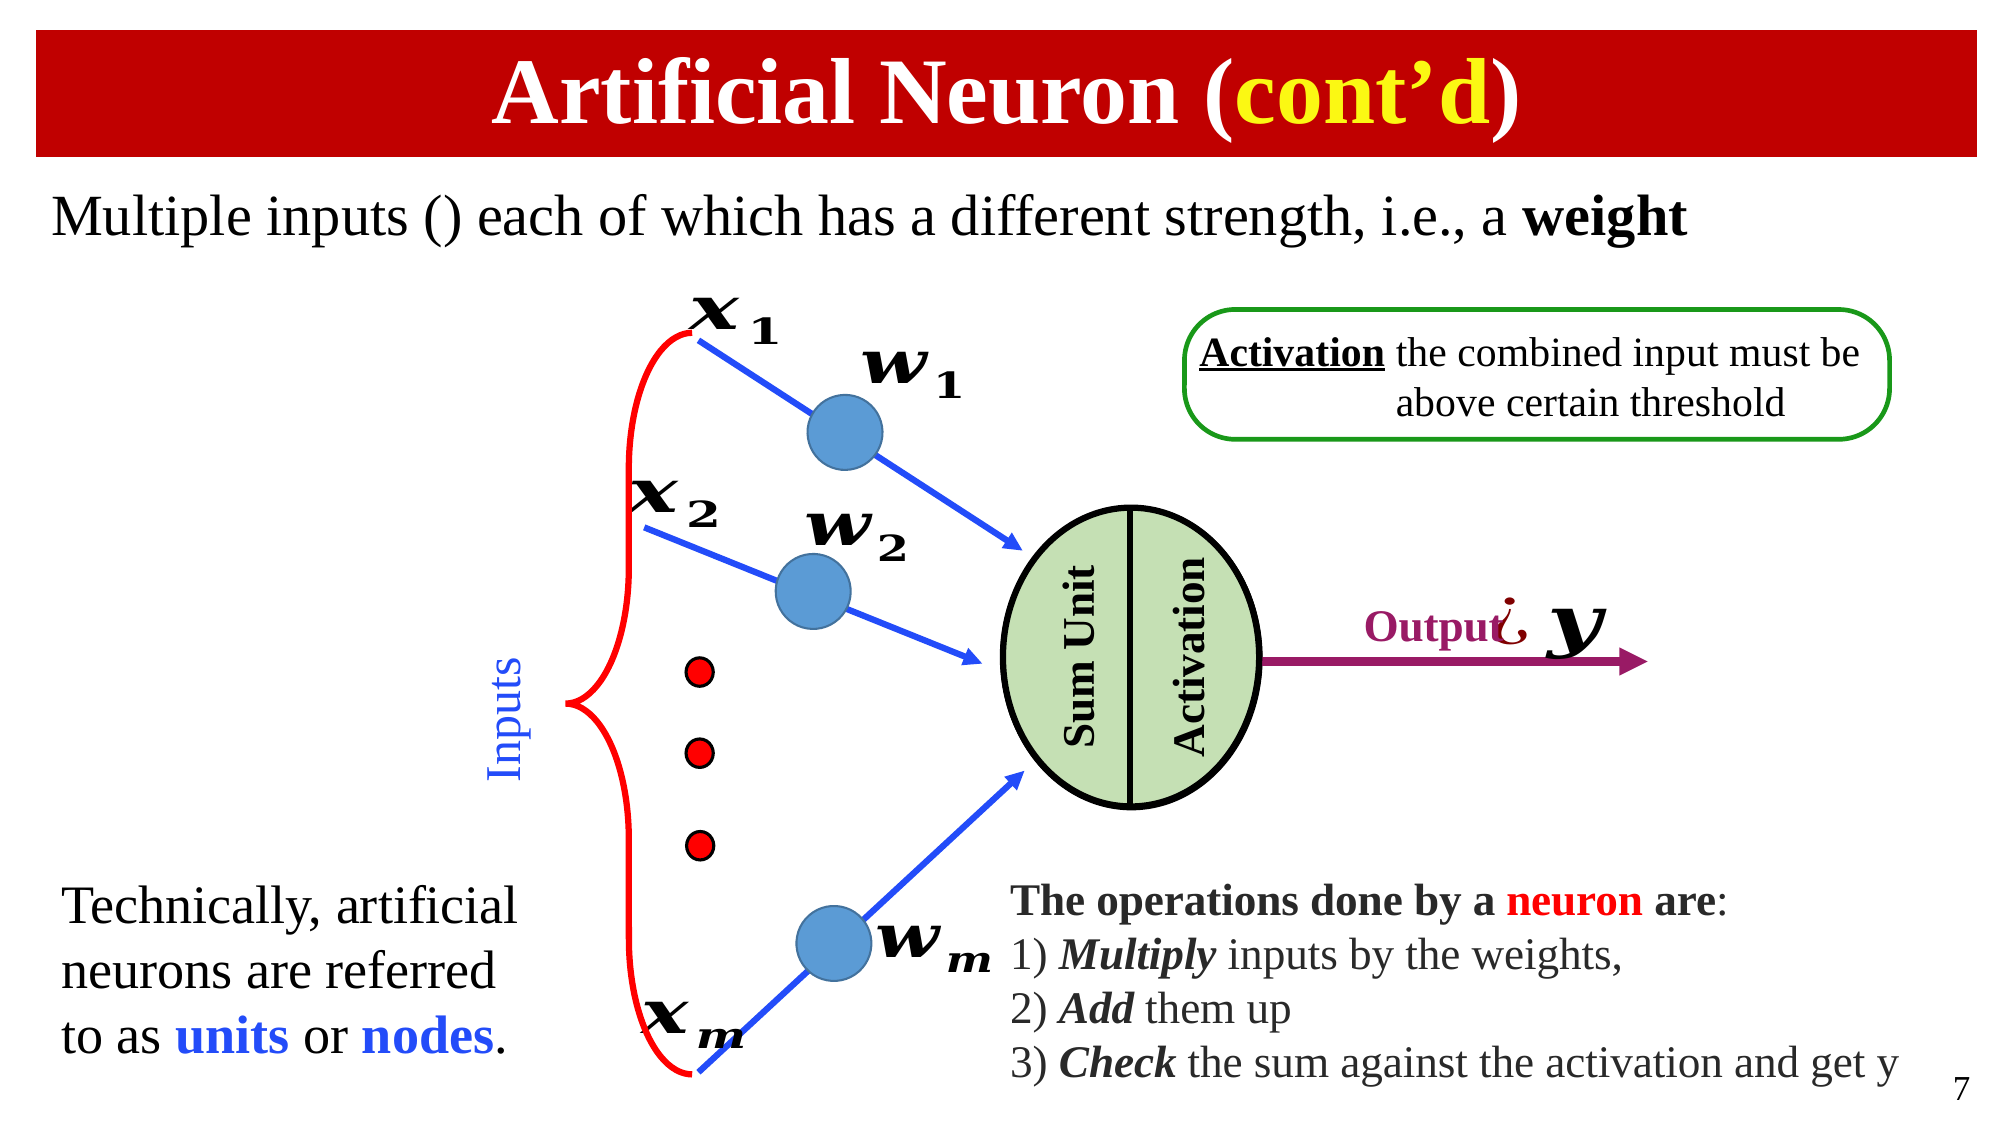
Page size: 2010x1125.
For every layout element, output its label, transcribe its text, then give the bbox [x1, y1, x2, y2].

text_box Technically, artificial neurons are referred to as units or nodes. [46, 862, 463, 1072]
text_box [463, 340, 1025, 1073]
text_box Activation the combined input must be above certain threshold [1184, 309, 1890, 440]
text_box The operations done by a neuron are: 1) Multiply inputs by the weights, 2) Add them up 3) Check the sum against the activation and get y [995, 862, 2003, 1094]
title Artificial Neuron (cont’d) [36, 30, 1977, 157]
slide_number 7 [1909, 1056, 1986, 1117]
text_box Output [1348, 589, 1519, 658]
text_box [670, 332, 693, 340]
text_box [1002, 507, 1260, 807]
